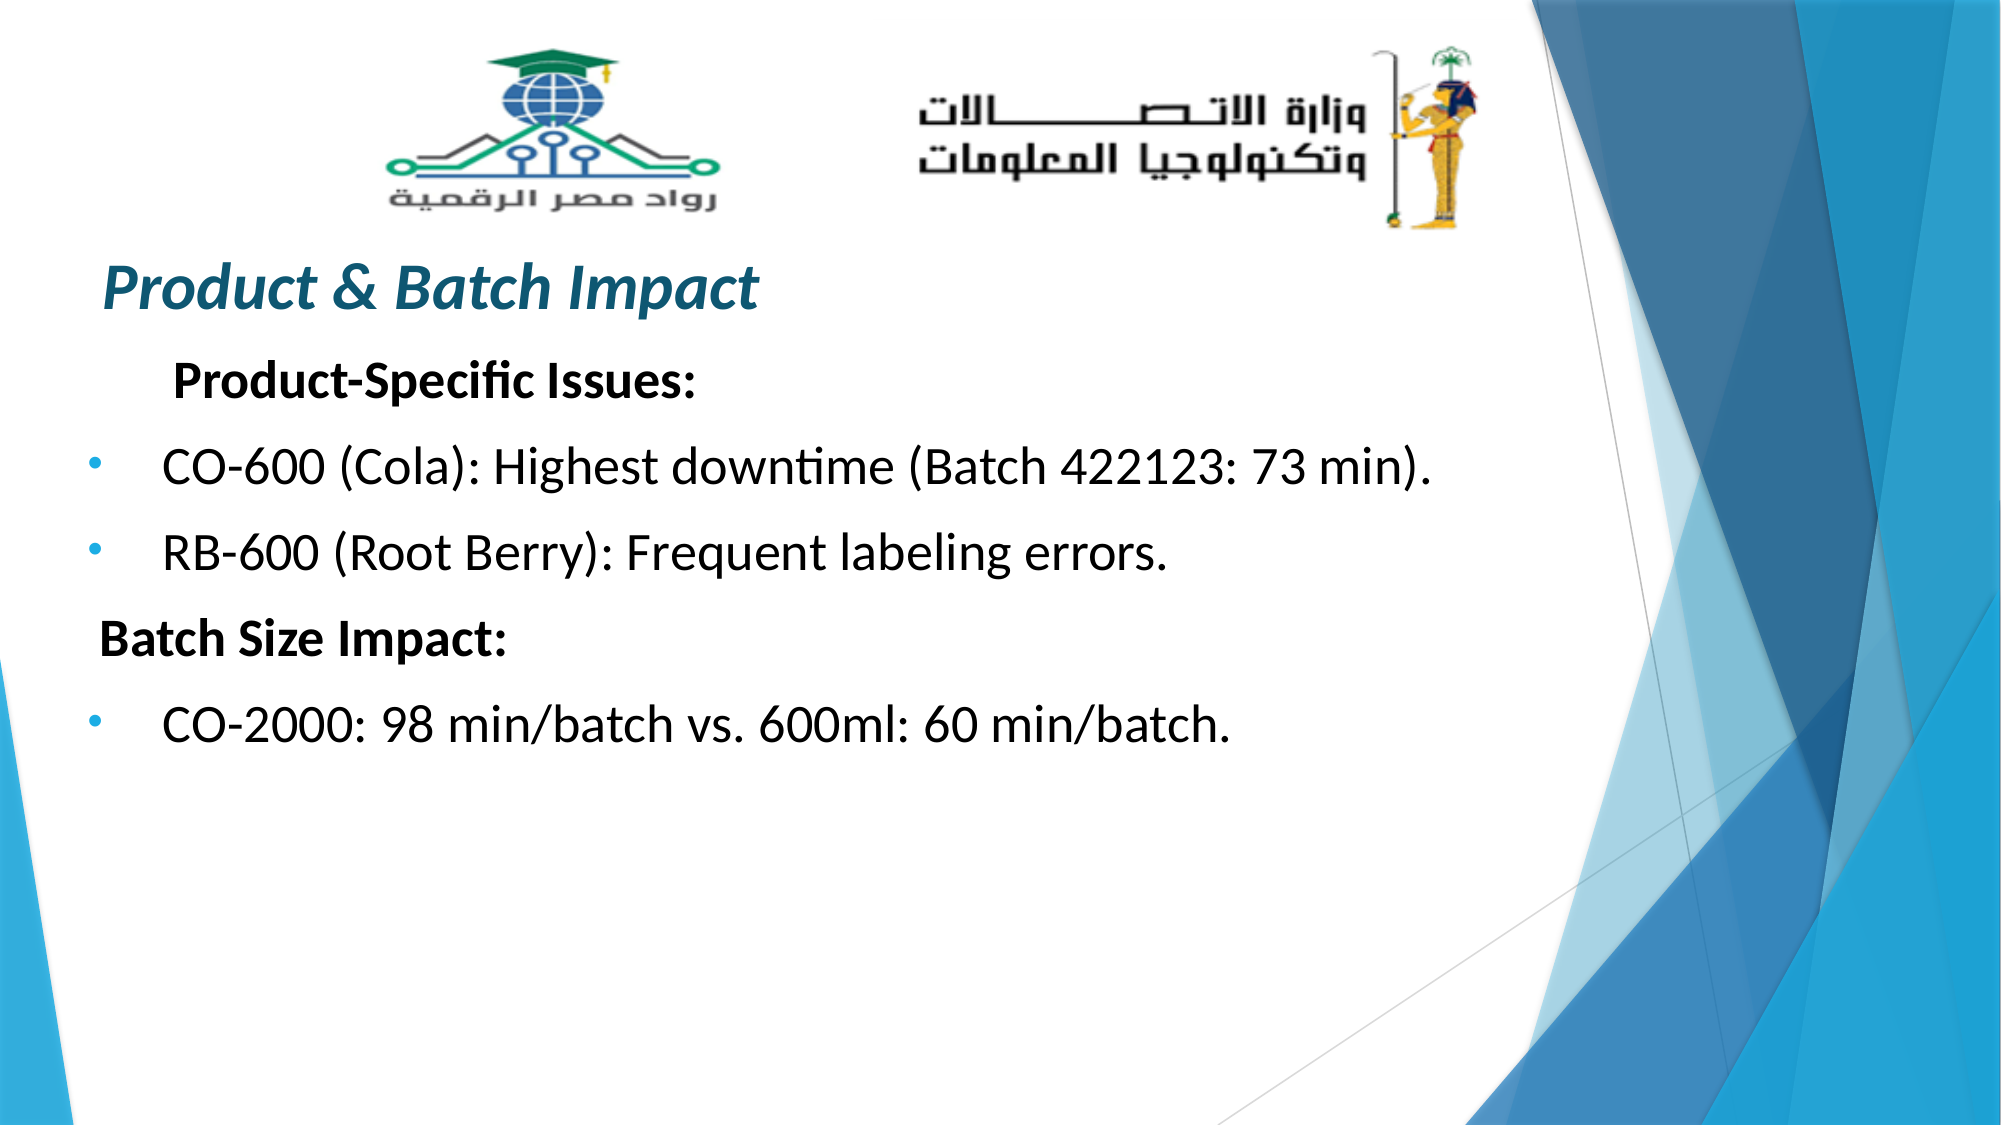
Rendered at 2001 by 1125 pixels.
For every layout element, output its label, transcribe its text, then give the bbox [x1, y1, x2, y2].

picture [324, 22, 775, 260]
list Product & Batch Impact Product-Specific Issues: CO-600 (Cola): Highest downtime (Batch 422123: 73 min). RB-600 (Root Berry): Frequent labeling errors. Batch Size Impact: CO-2000: 98 min/batch vs. 600ml: 60 min/batch. [72, 53, 1972, 1083]
picture [872, 18, 1518, 255]
